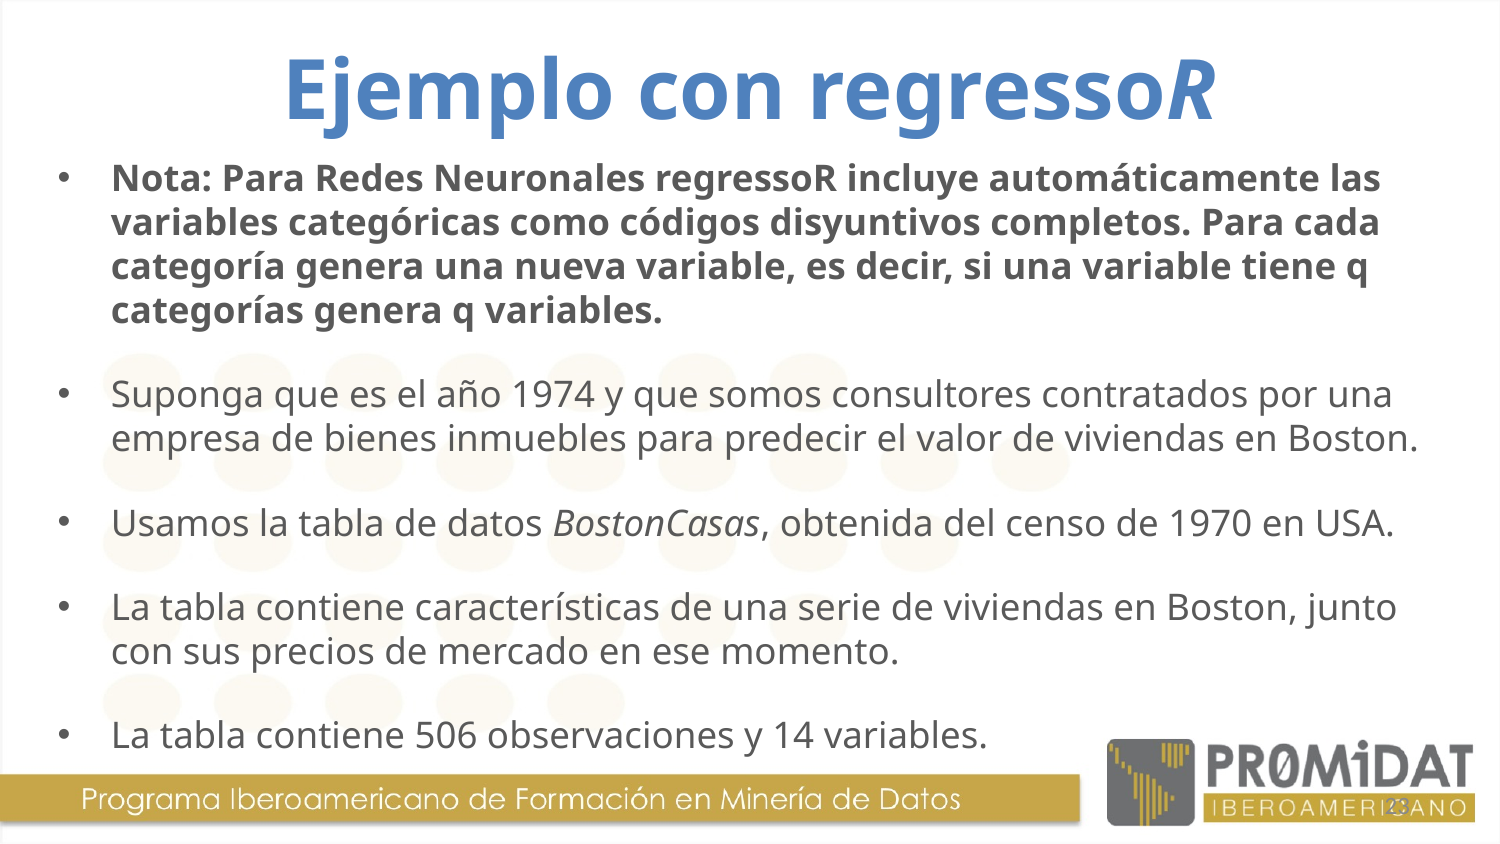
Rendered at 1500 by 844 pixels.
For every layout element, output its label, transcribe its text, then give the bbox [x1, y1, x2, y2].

text_box Nota: Para Redes Neuronales regressoR incluye automáticamente las variables categóricas como códigos disyuntivos completos. Para cada categoría genera una nueva variable, es decir, si una variable tiene q categorías genera q variables. Suponga que es el año 1974 y que somos consultores contratados por una empresa de bienes inmuebles para predecir el valor de viviendas en Boston. Usamos la tabla de datos BostonCasas, obtenida del censo de 1970 en USA. La tabla contiene características de una serie de viviendas en Boston, junto con sus precios de mercado en ese momento. La tabla contiene 506 observaciones y 14 variables. [42, 146, 1452, 783]
title Ejemplo con regressoR [75, 25, 1425, 146]
picture [0, 0, 1500, 844]
slide_number 23 [1074, 782, 1425, 828]
